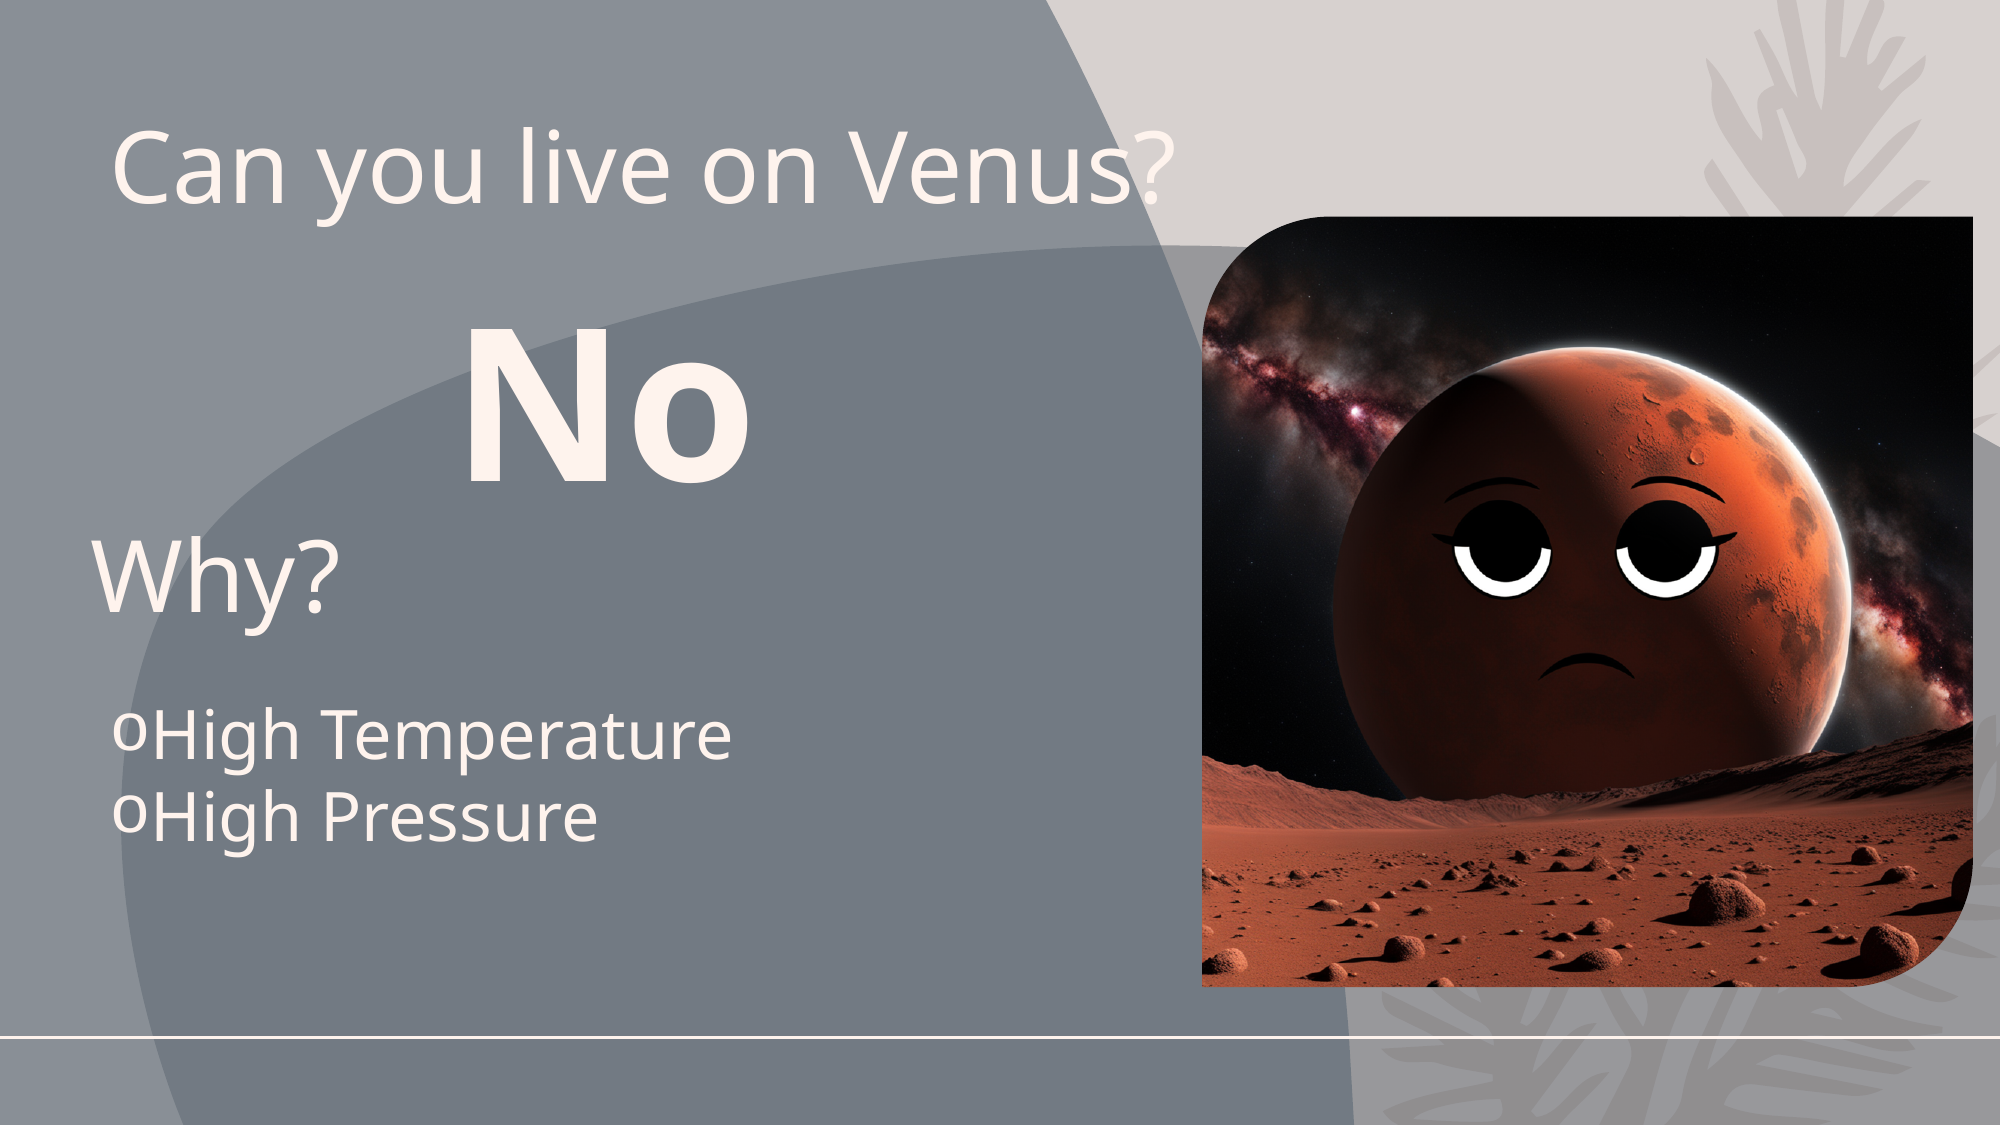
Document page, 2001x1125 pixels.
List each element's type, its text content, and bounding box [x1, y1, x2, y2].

picture [1202, 216, 1973, 988]
list High Temperature High Pressure [94, 683, 1155, 864]
list No [75, 261, 1136, 524]
text_box Why? [75, 524, 1202, 636]
title Can you live on Venus? [94, 115, 1820, 227]
